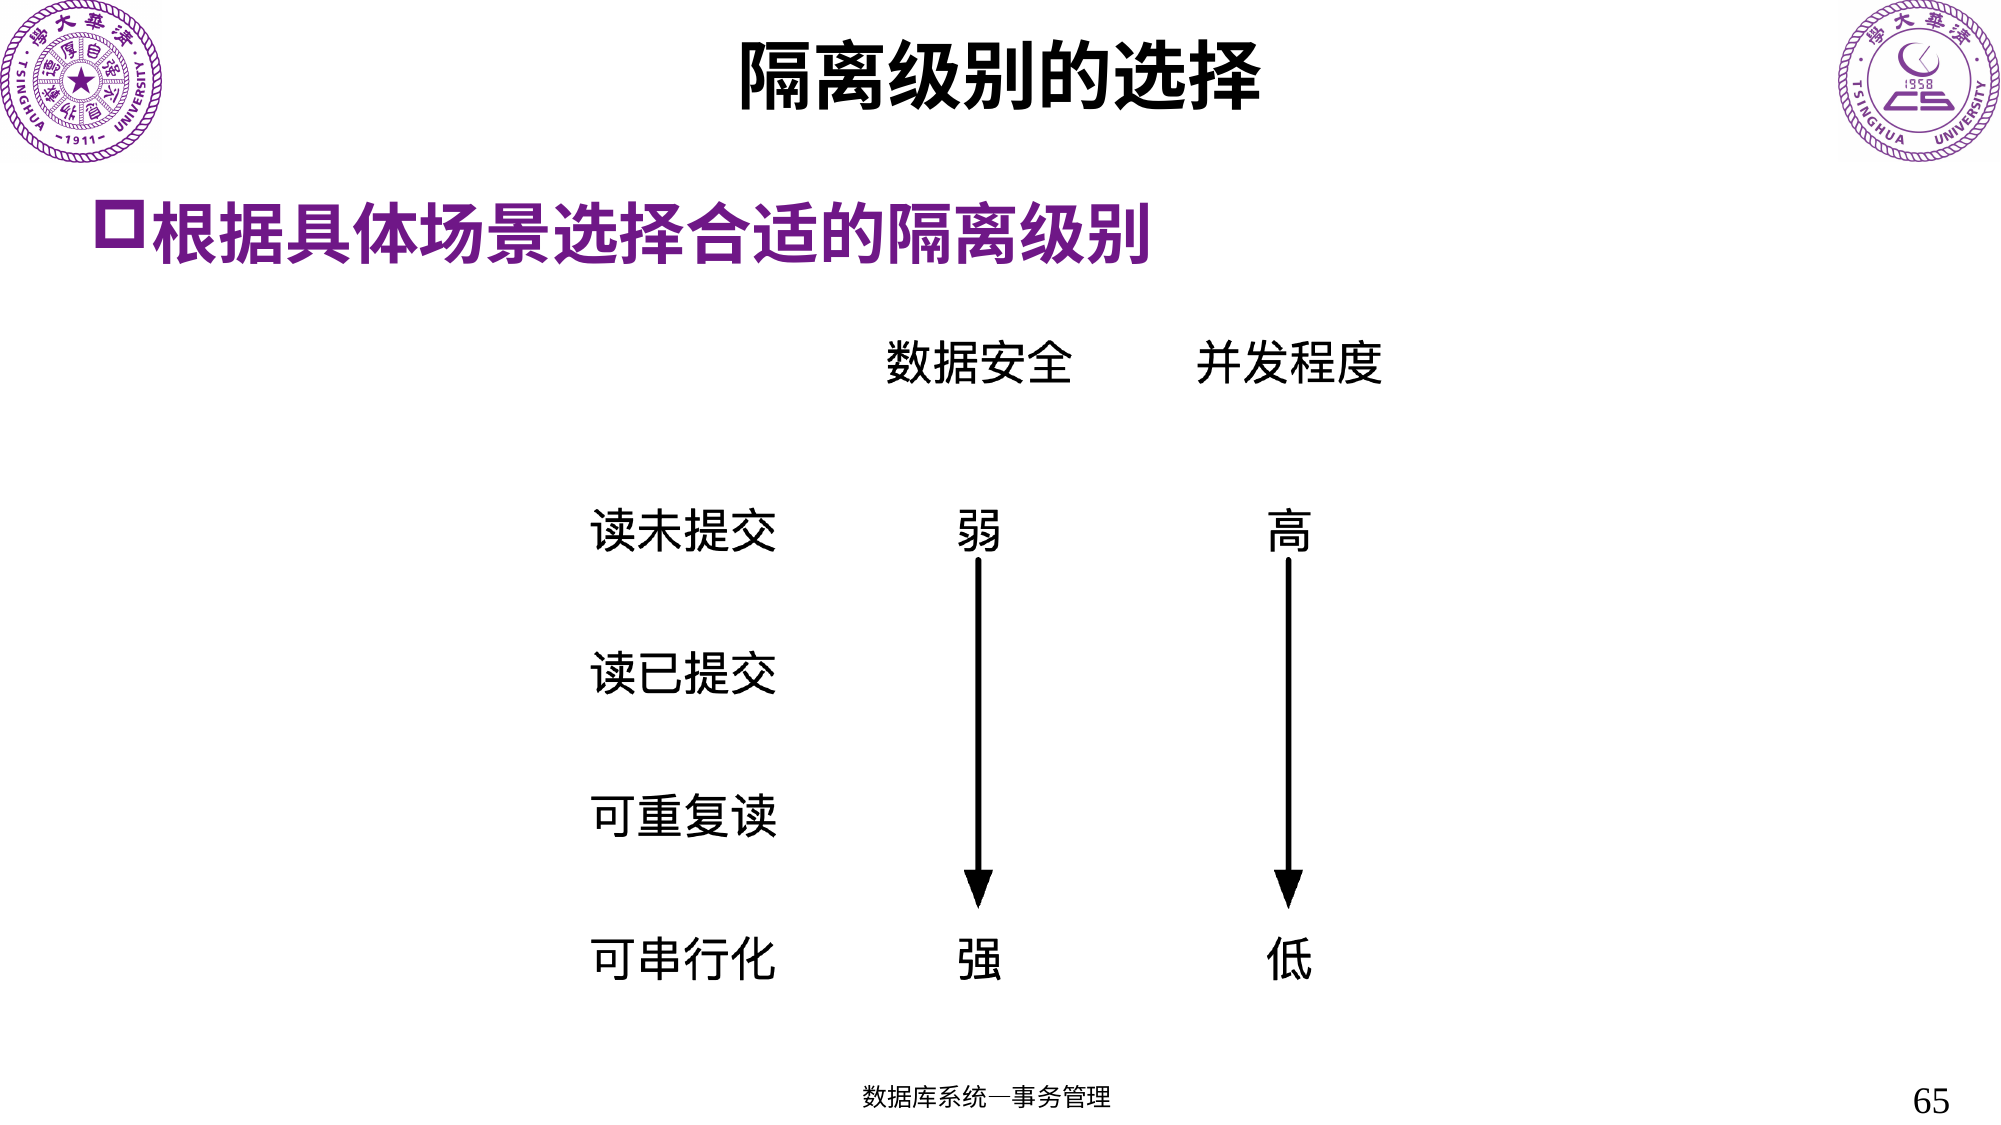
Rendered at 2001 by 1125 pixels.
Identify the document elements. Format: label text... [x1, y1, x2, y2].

slide_number 65 [1898, 1069, 2000, 1125]
picture [574, 314, 1400, 1006]
footer 数据库系统—事务管理 [670, 1073, 1304, 1125]
picture [1838, 0, 2000, 162]
title 隔离级别的选择 [172, 17, 1828, 130]
list 根据具体场景选择合适的隔离级别 [75, 184, 1859, 1006]
picture [0, 0, 162, 163]
